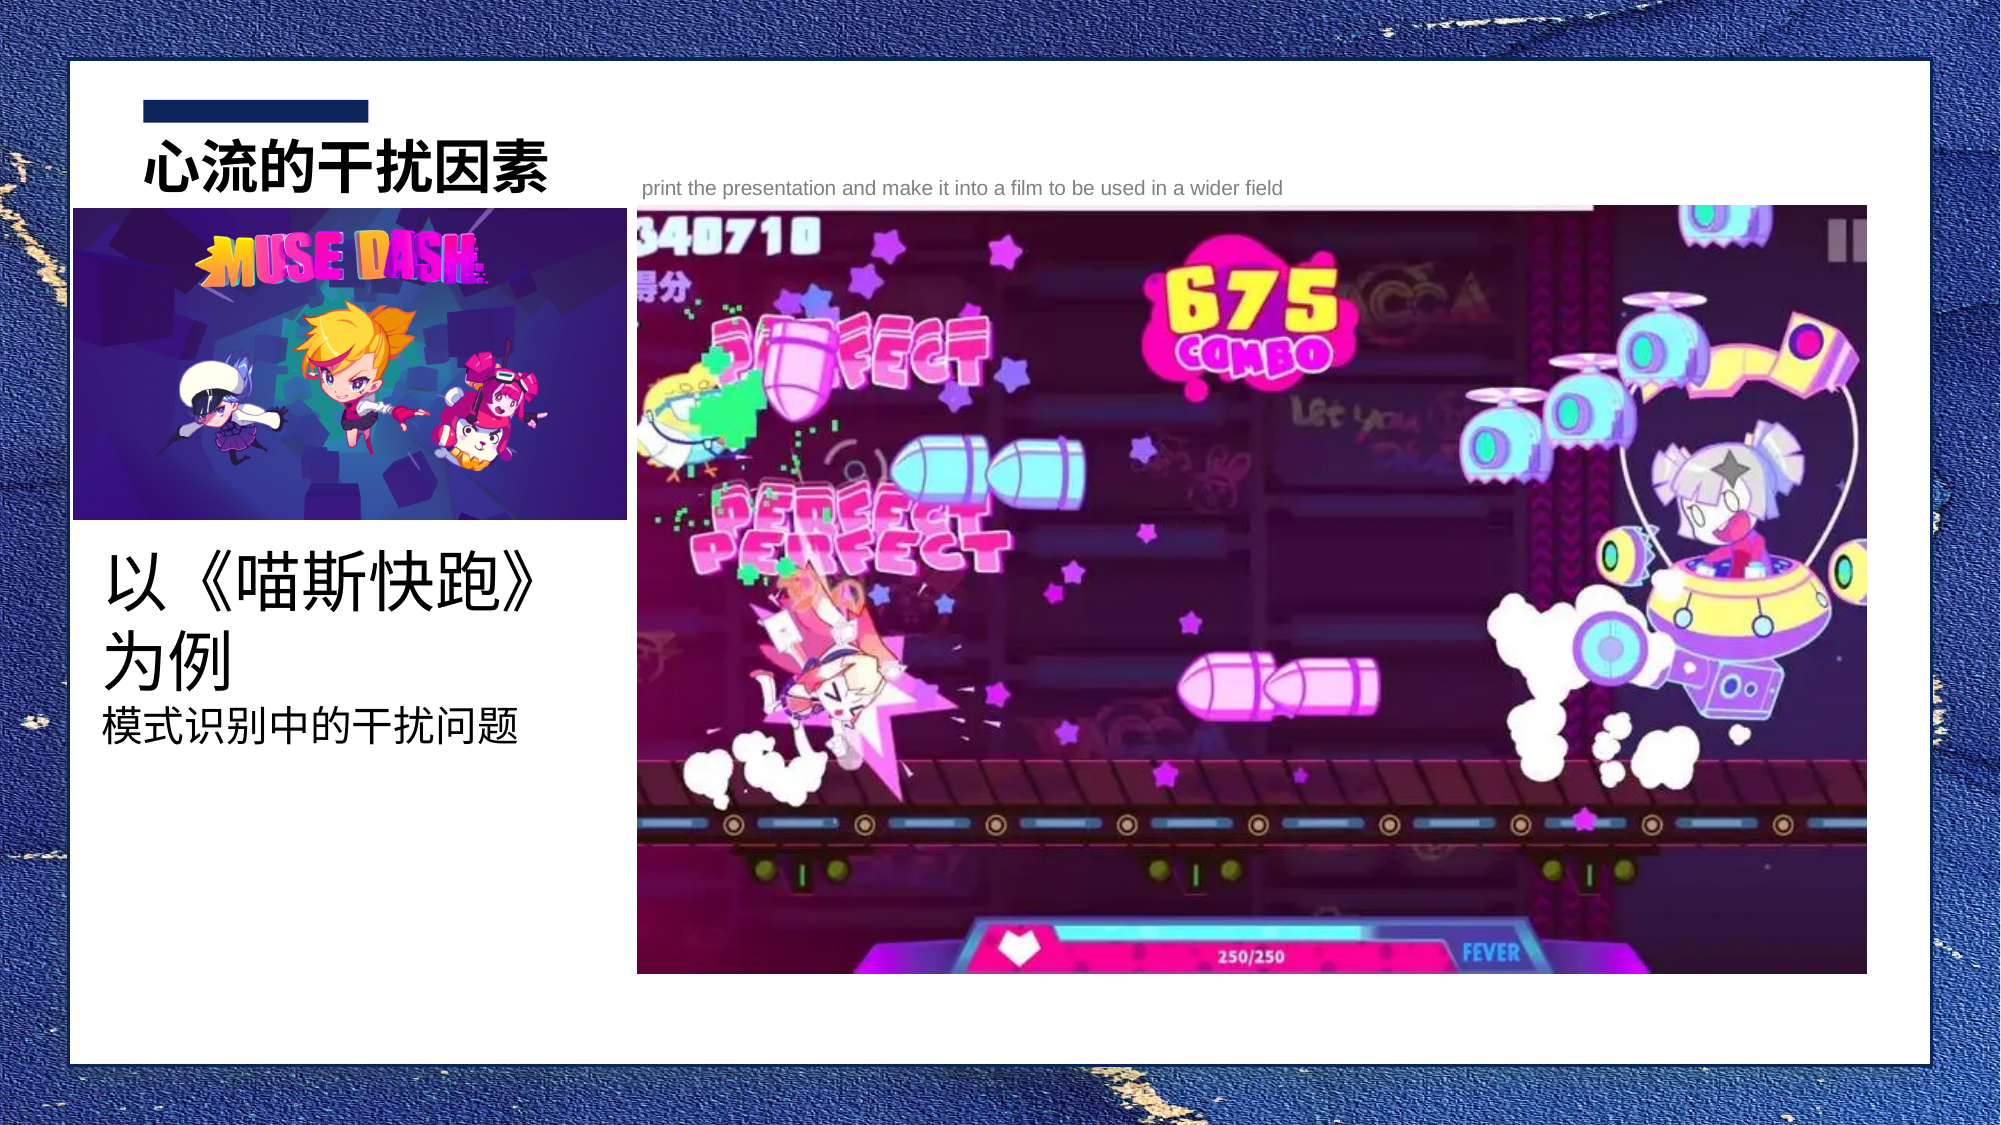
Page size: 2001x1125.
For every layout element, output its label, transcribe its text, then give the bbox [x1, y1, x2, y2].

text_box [127, 99, 1429, 209]
text_box [67, 58, 1933, 1067]
picture [0, 0, 2001, 1125]
text_box 以《喵斯快跑》为例 模式识别中的干扰问题 [86, 532, 614, 837]
